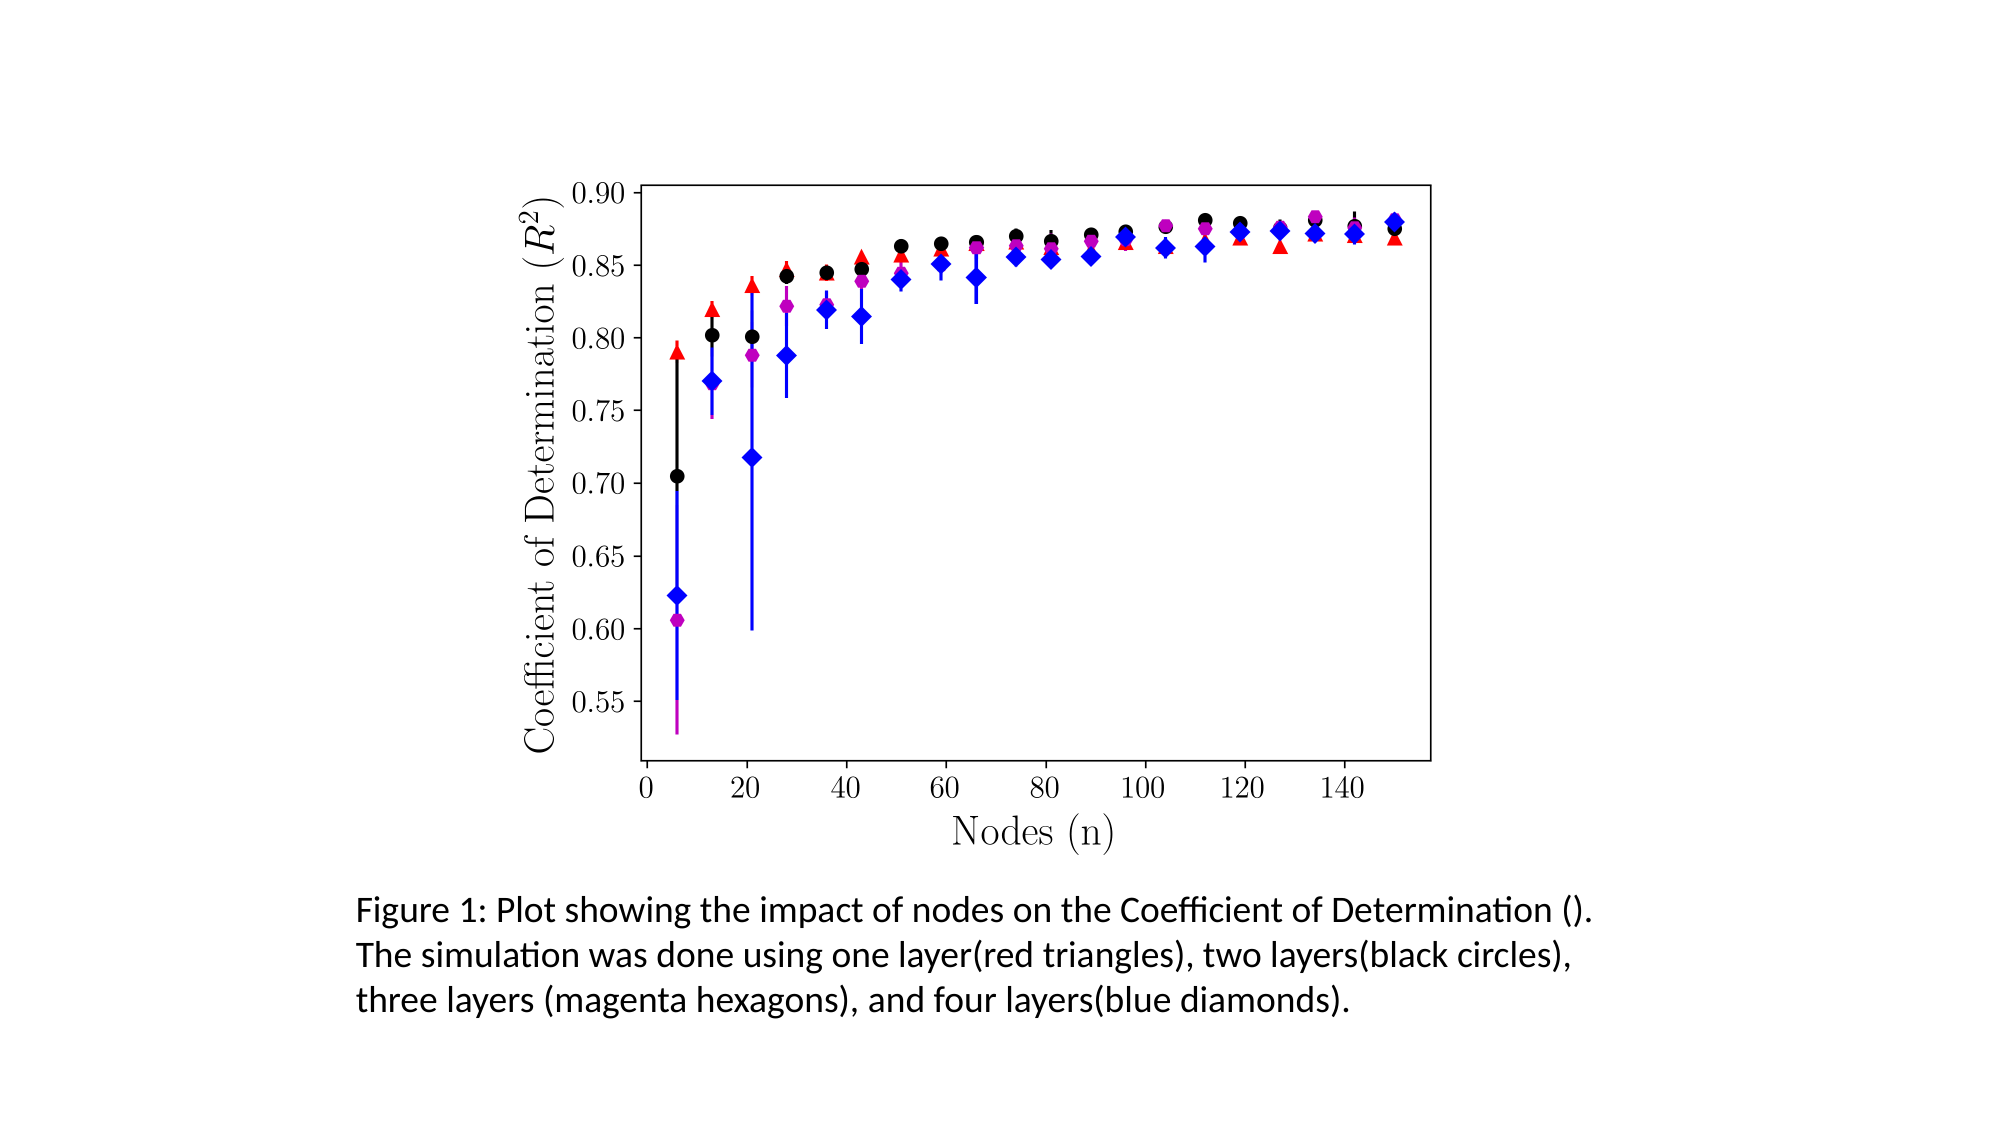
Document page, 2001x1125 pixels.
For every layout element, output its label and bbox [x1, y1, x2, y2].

picture [497, 157, 1458, 878]
